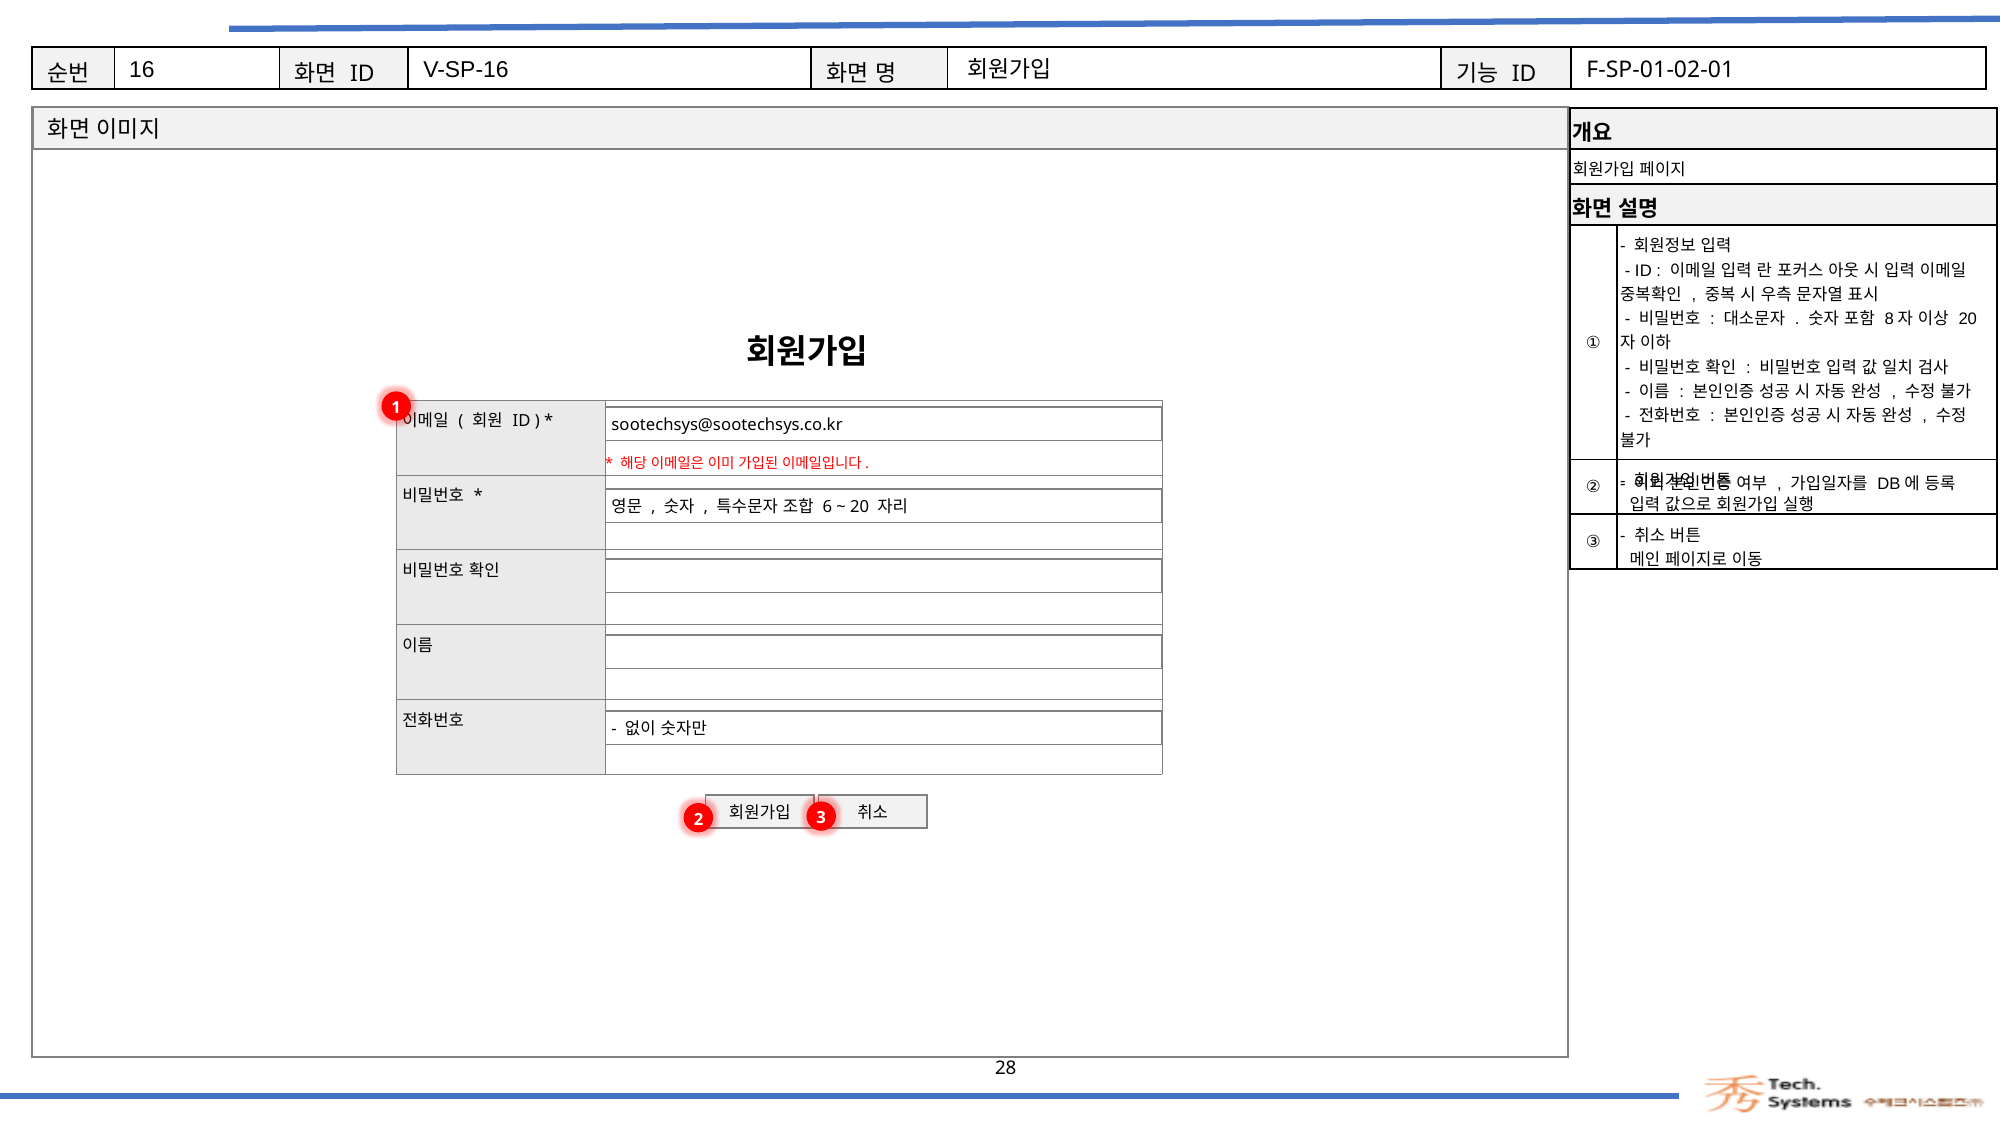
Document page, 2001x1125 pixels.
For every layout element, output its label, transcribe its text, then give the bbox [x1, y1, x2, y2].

table_cell - 회원정보 입력 - ID : 이메일 입력 란 포커스 아웃 시 입력 이메일 중복확인 , 중복 시 우측 문자열 표시 - 비밀번호 : 대소문자 . 숫자 포함 8자 이상 20자 이하 - 비밀번호 확인 : 비밀번호 입력 값 일치 검사 - 이름 : 본인인증 성공 시 자동 완성 , 수정 불가 - 전화번호 : 본인인증 성공 시 자동 완성 , 수정 불가 - 이외 본인인증 여부 , 가입일자를 DB에 등록 [1618, 226, 1996, 459]
text_box * 해당 이메일은 이미 가입된 이메일입니다. [590, 446, 1043, 479]
table_cell 이름 [397, 625, 605, 699]
text_box 회원가입 [676, 323, 938, 378]
text_box sootechsys@sootechsys.co.kr [605, 407, 1162, 441]
table_cell [606, 625, 1162, 635]
table_cell 비밀번호 * [397, 476, 605, 549]
table_cell [606, 476, 1162, 489]
table_cell 화면 설명 [1571, 185, 1996, 224]
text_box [789, 799, 854, 835]
table_cell ③ [1571, 515, 1616, 568]
table_cell [606, 593, 1162, 624]
table_cell [606, 550, 1162, 559]
table_cell 전화번호 [397, 700, 605, 774]
table_cell ② [1571, 460, 1616, 513]
table_cell 비밀번호 확인 [397, 550, 605, 624]
table_cell [606, 700, 1162, 711]
text_box 영문 , 숫자 , 특수문자 조합 6 ~ 20 자리 [605, 489, 1162, 523]
table_header 개요 [1571, 109, 1996, 148]
table_header 이메일 ( 회원 ID ) * [397, 401, 605, 475]
text_box V-SP-16 [408, 47, 524, 90]
text_box - 없이 숫자만 [605, 711, 1162, 745]
table_cell [606, 745, 1162, 774]
table_cell 회원가입 페이지 [1571, 150, 1996, 183]
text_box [364, 389, 429, 425]
text_box 취소 [828, 794, 927, 828]
picture [1702, 1073, 1987, 1114]
table_header [606, 401, 1162, 407]
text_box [666, 801, 731, 837]
table_cell [606, 523, 1162, 549]
table_cell ① [1571, 226, 1616, 459]
text_box [605, 635, 1162, 669]
text_box F-SP-01-02-01 [1571, 47, 1756, 90]
table_cell - 회원가입 버튼 입력 값으로 회원가입 실행 [1618, 460, 1996, 513]
table_cell [606, 669, 1162, 699]
text_box [605, 559, 1162, 593]
text_box 회원가입 [952, 47, 1068, 90]
table_cell - 취소 버튼 메인 페이지로 이동 [1618, 515, 1996, 568]
table_header [606, 441, 1162, 475]
text_box 16 [114, 47, 170, 90]
text_box 회원가입 [705, 794, 815, 828]
